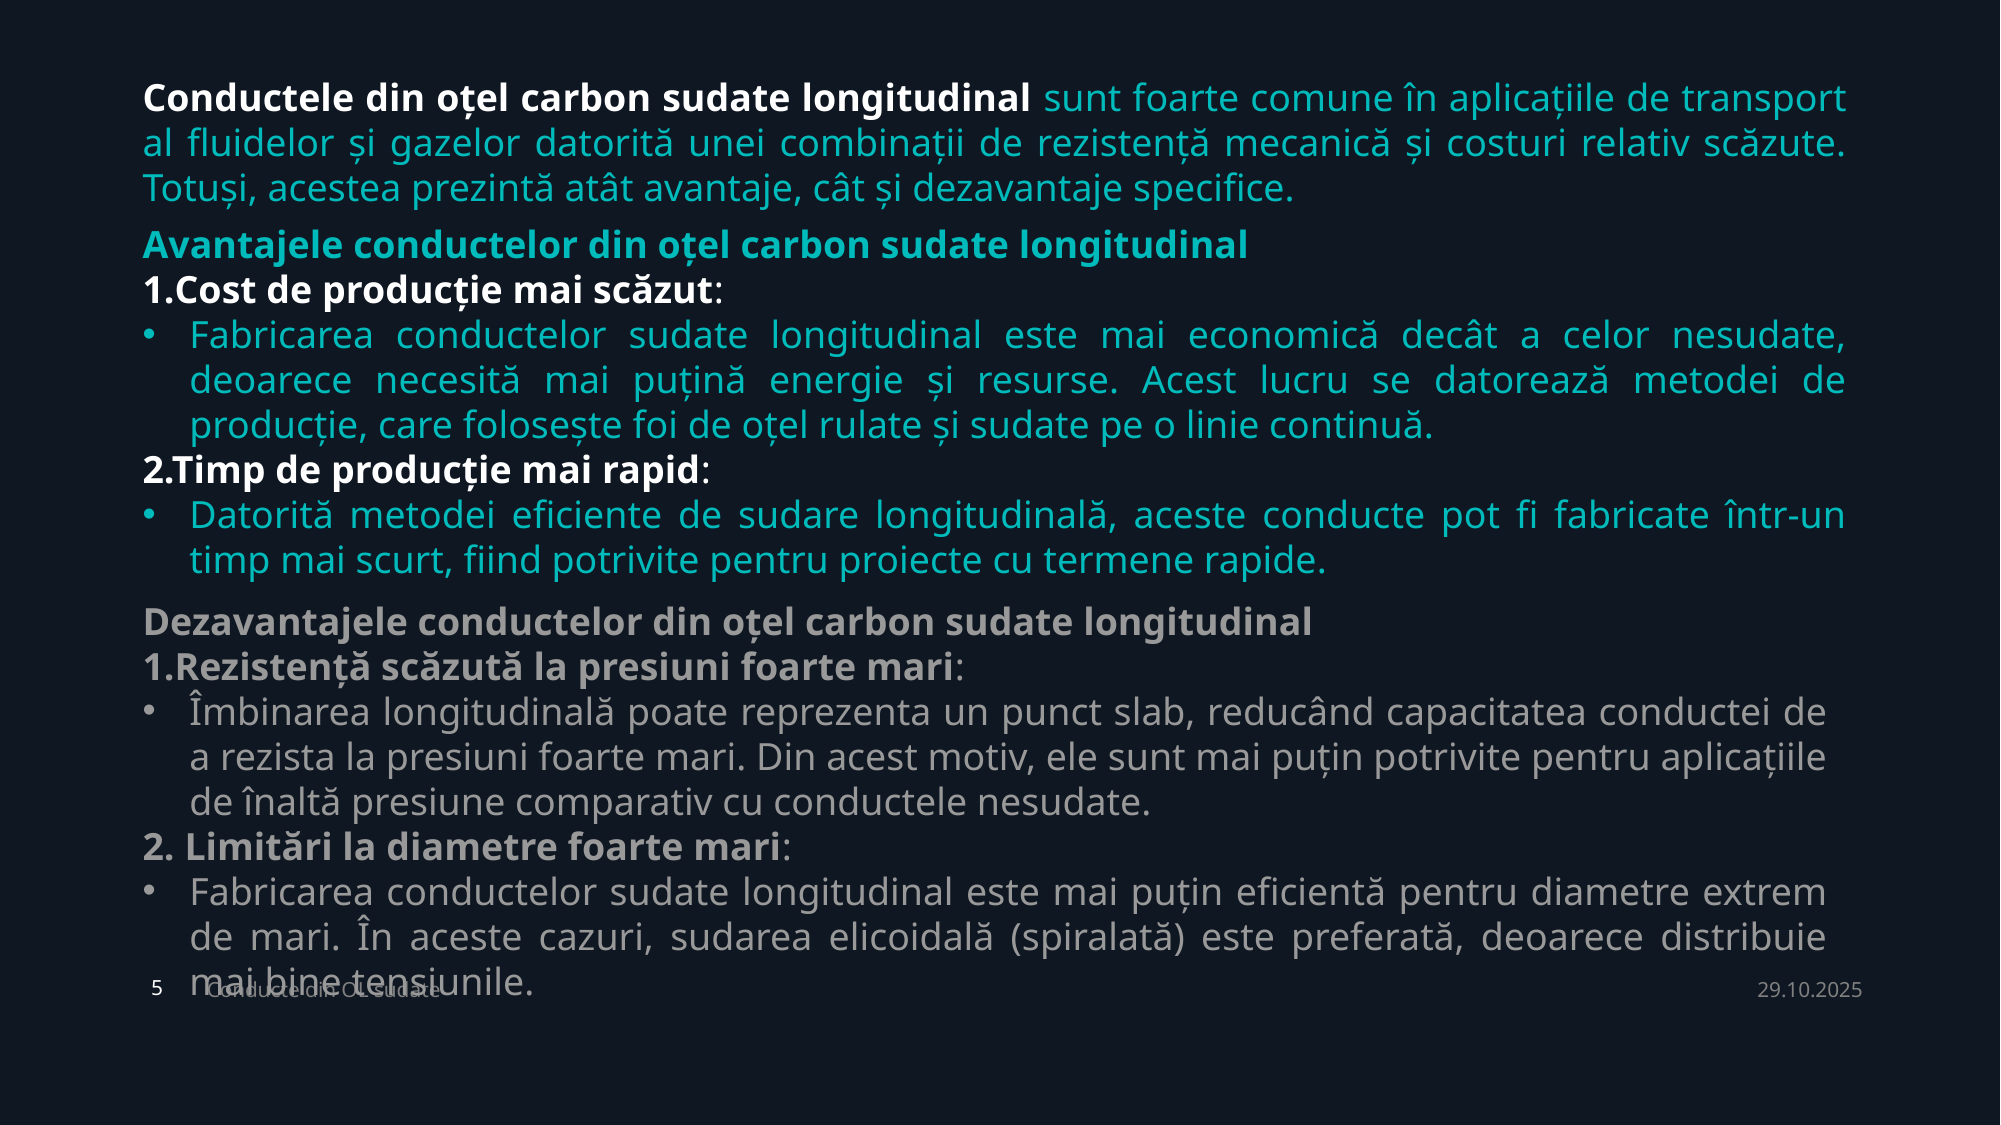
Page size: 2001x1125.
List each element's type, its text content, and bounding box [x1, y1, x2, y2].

text_box Conductele din oțel carbon sudate longitudinal sunt foarte comune în aplicațiile de transport al fluidelor și gazelor datorită unei combinații de rezistență mecanică și costuri relativ scăzute. Totuși, acestea prezintă atât avantaje, cât și dezavantaje specifice. Avantajele conductelor din oțel carbon sudate longitudinal Cost de producție mai scăzut: Fabricarea conductelor sudate longitudinal este mai economică decât a celor nesudate, deoarece necesită mai puțină energie și resurse. Acest lucru se datorează metodei de producție, care folosește foi de oțel rulate și sudate pe o linie continuă. 2.Timp de producție mai rapid: Datorită metodei eficiente de sudare longitudinală, aceste conducte pot fi fabricate într-un timp mai scurt, fiind potrivite pentru proiecte cu termene rapide. [127, 66, 1863, 589]
text_box Dezavantajele conductelor din oțel carbon sudate longitudinal Rezistență scăzută la presiuni foarte mari: Îmbinarea longitudinală poate reprezenta un punct slab, reducând capacitatea conductei de a rezista la presiuni foarte mari. Din acest motiv, ele sunt mai puțin potrivite pentru aplicațiile de înaltă presiune comparativ cu conductele nesudate. 2. Limitări la diametre foarte mari: Fabricarea conductelor sudate longitudinal este mai puțin eficientă pentru diametre extrem de mari. În aceste cazuri, sudarea elicoidală (spiralată) este preferată, deoarece distribuie mai bine tensiunile. [127, 590, 1844, 1055]
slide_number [1844, 964, 1863, 1014]
